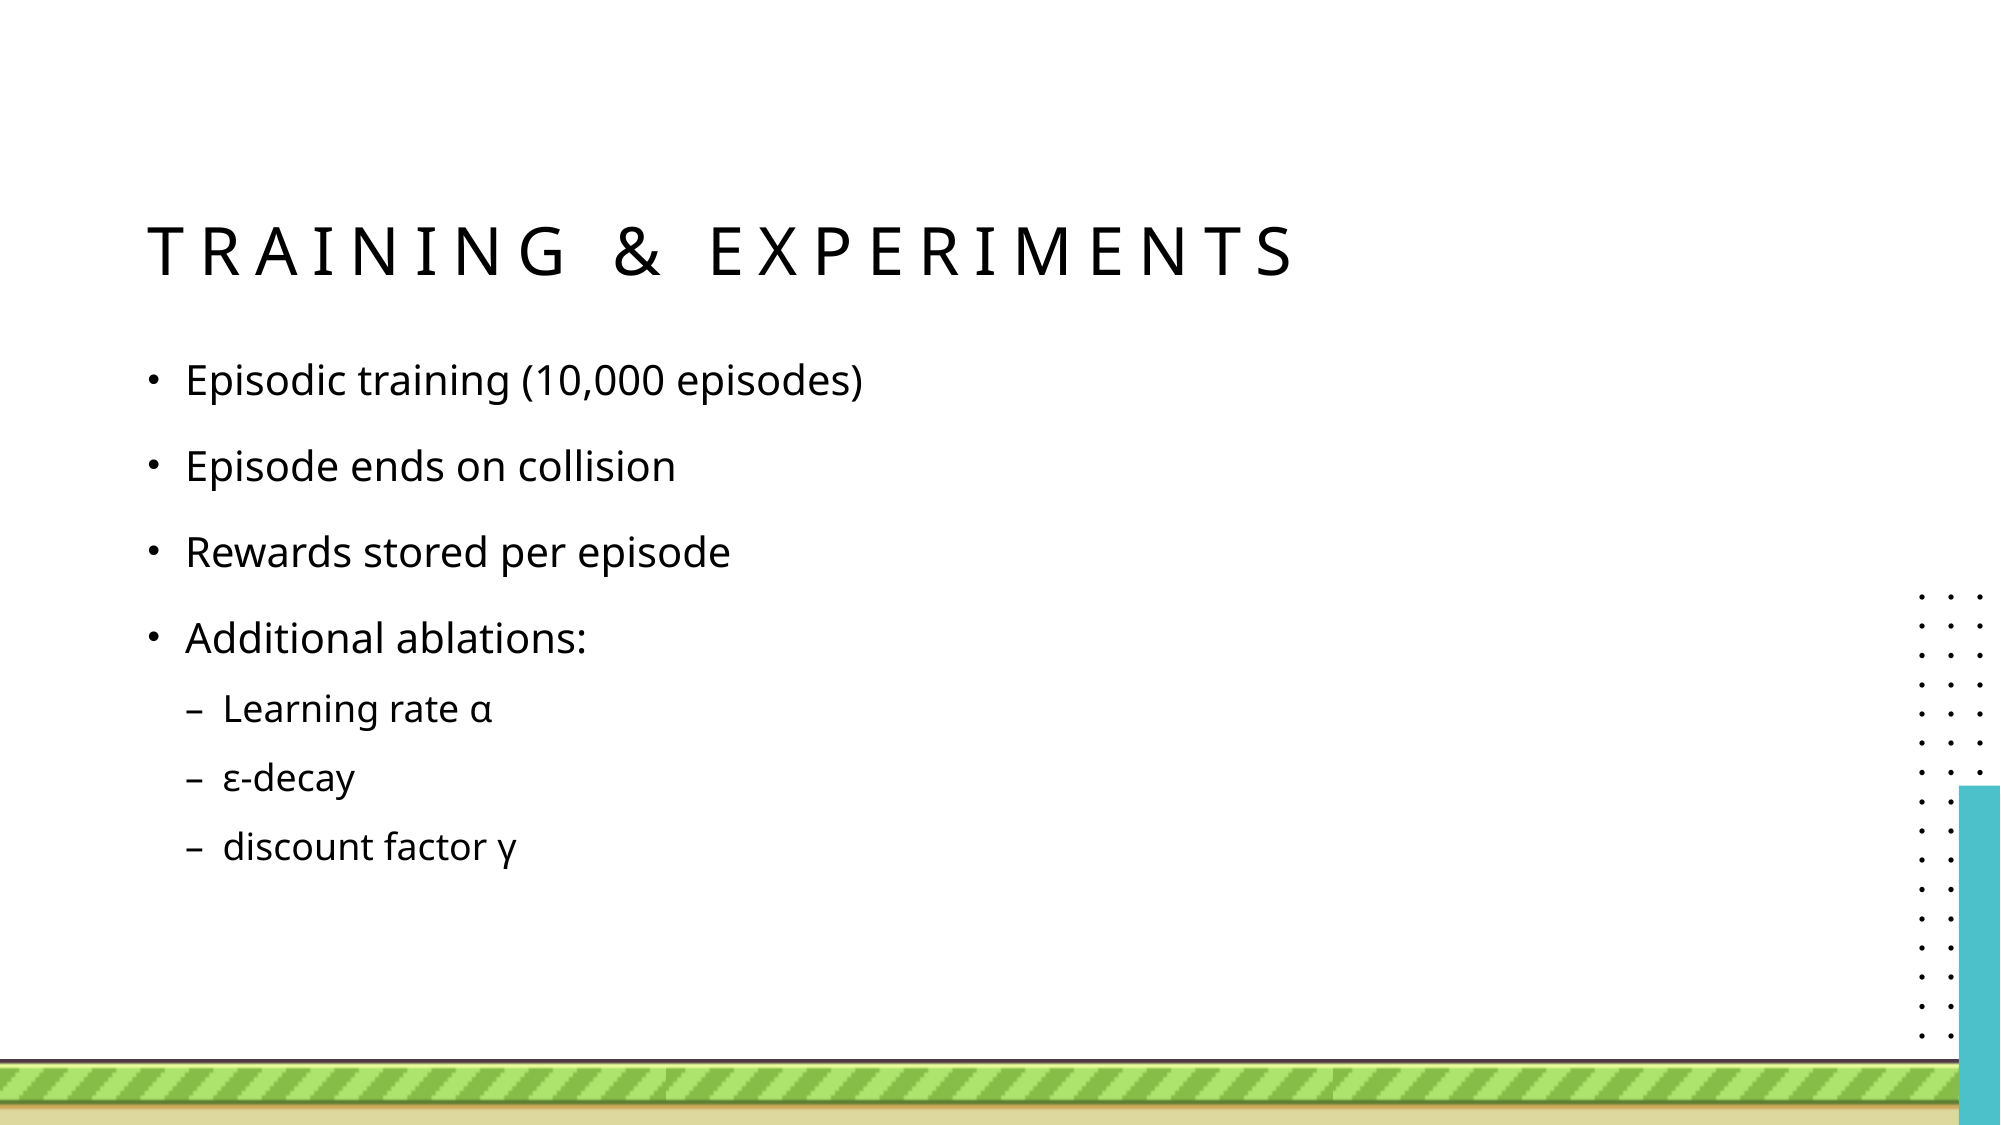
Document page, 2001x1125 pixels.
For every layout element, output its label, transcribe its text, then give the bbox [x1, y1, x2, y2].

list Episodic training (10,000 episodes) Episode ends on collision Rewards stored per episode Additional ablations: Learning rate α ε-decay discount factor γ [132, 331, 1832, 1007]
picture [1907, 582, 1994, 1059]
text_box [1958, 785, 2000, 1059]
title Training & experiments [132, 59, 1832, 296]
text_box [0, 1059, 2000, 1125]
